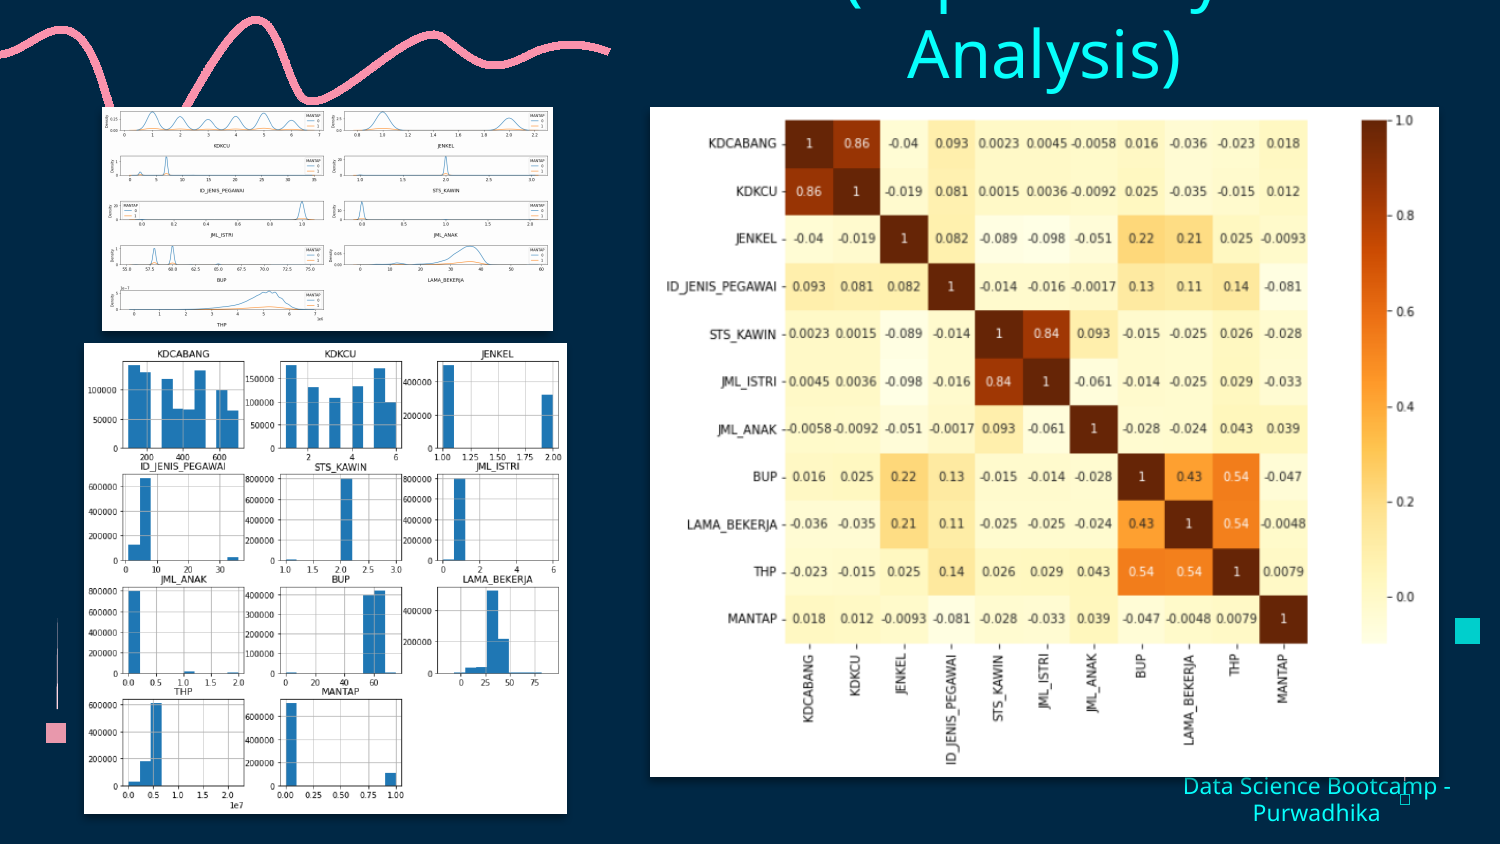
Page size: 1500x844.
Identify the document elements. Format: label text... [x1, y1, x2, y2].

text_box Data Science Bootcamp - Purwadhika [1126, 712, 1500, 842]
picture [84, 343, 567, 814]
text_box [0, 0, 601, 148]
picture [102, 107, 553, 331]
picture [650, 107, 1440, 777]
title EDA (Exploratory Data Analysis) [605, 12, 1500, 108]
